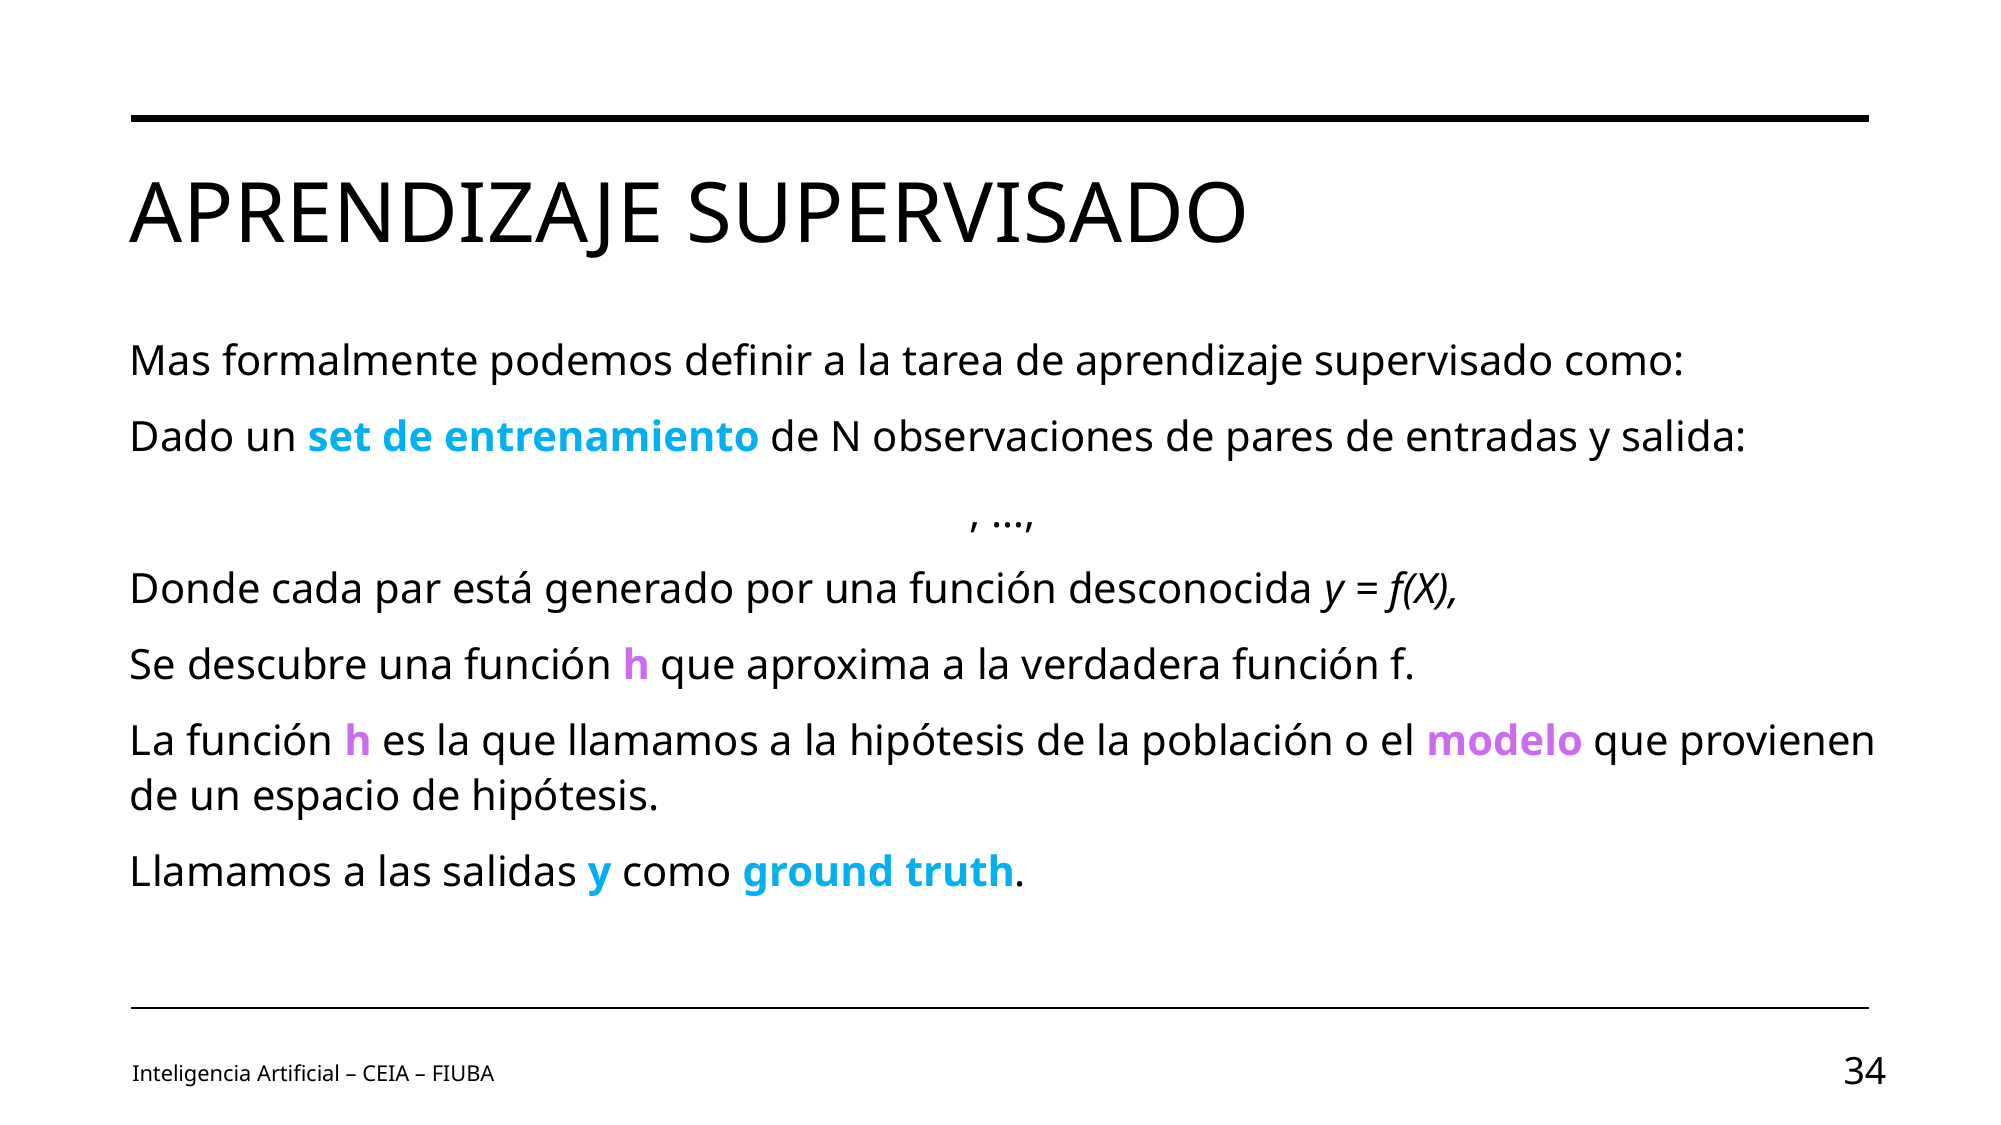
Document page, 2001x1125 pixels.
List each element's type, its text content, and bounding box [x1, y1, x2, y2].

slide_number 34 [1791, 1042, 1902, 1103]
title Aprendizaje supervisado [114, 151, 1869, 377]
footer Inteligencia Artificial – CEIA – FIUBA [117, 1042, 862, 1103]
